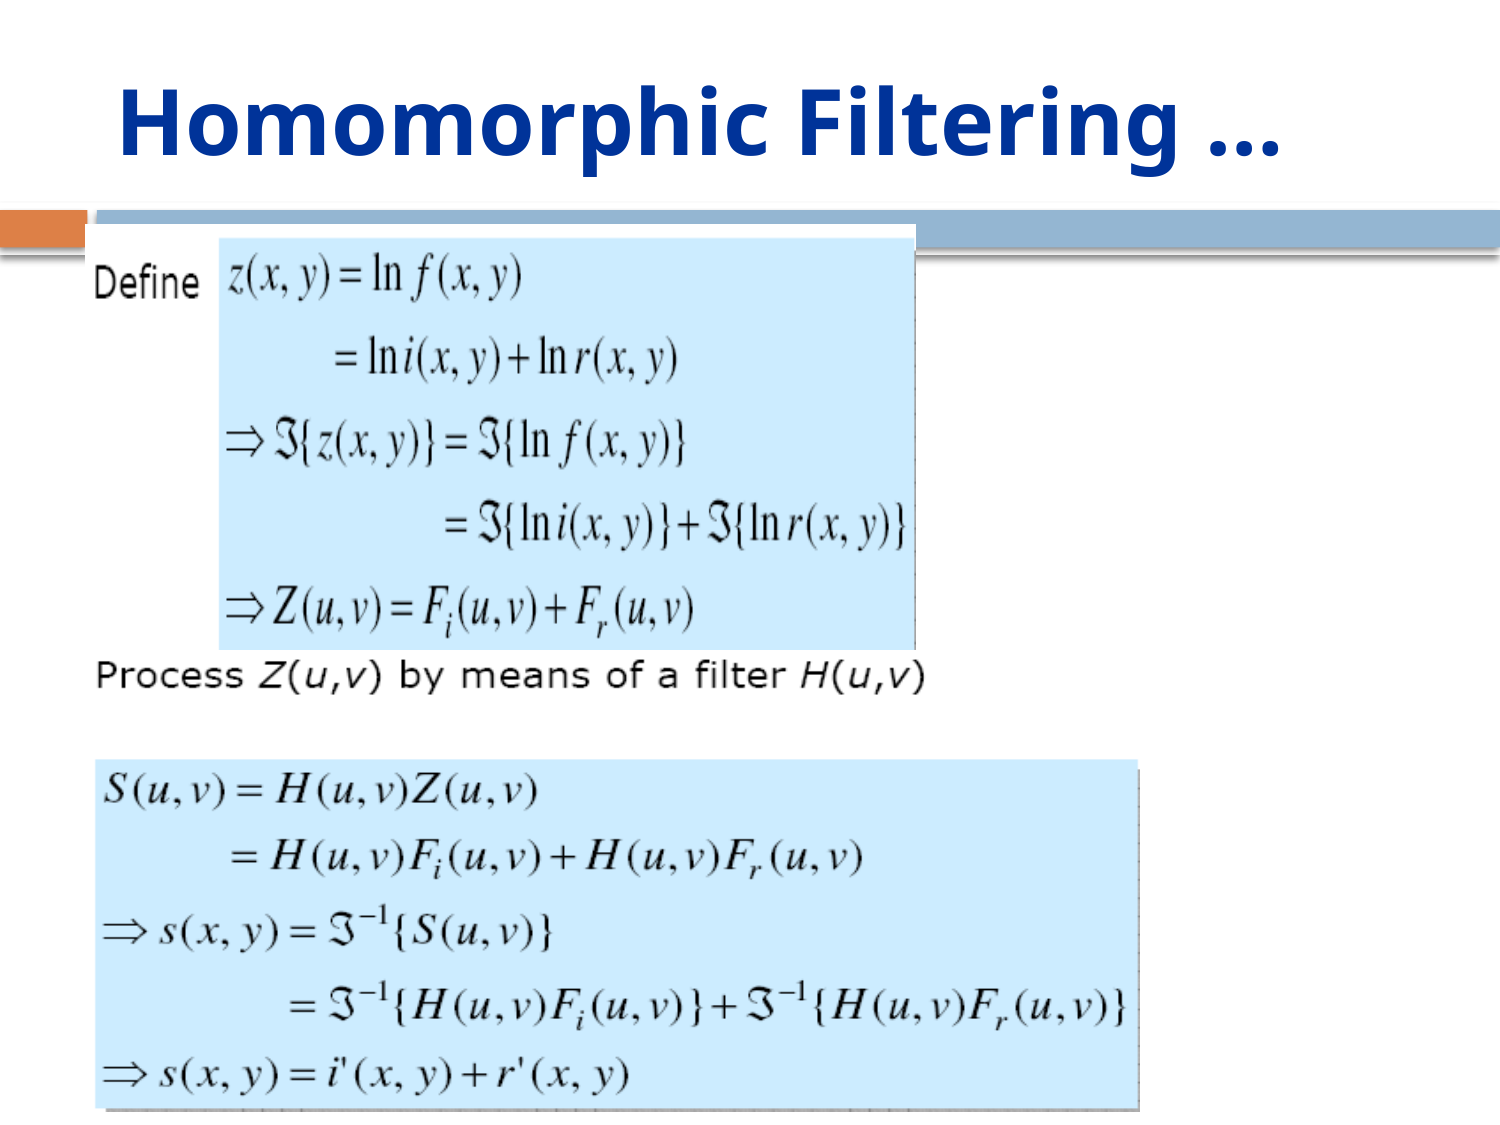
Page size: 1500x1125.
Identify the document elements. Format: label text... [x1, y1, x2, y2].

title Homomorphic Filtering … [100, 37, 1438, 200]
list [85, 224, 916, 650]
picture [85, 650, 1141, 1112]
